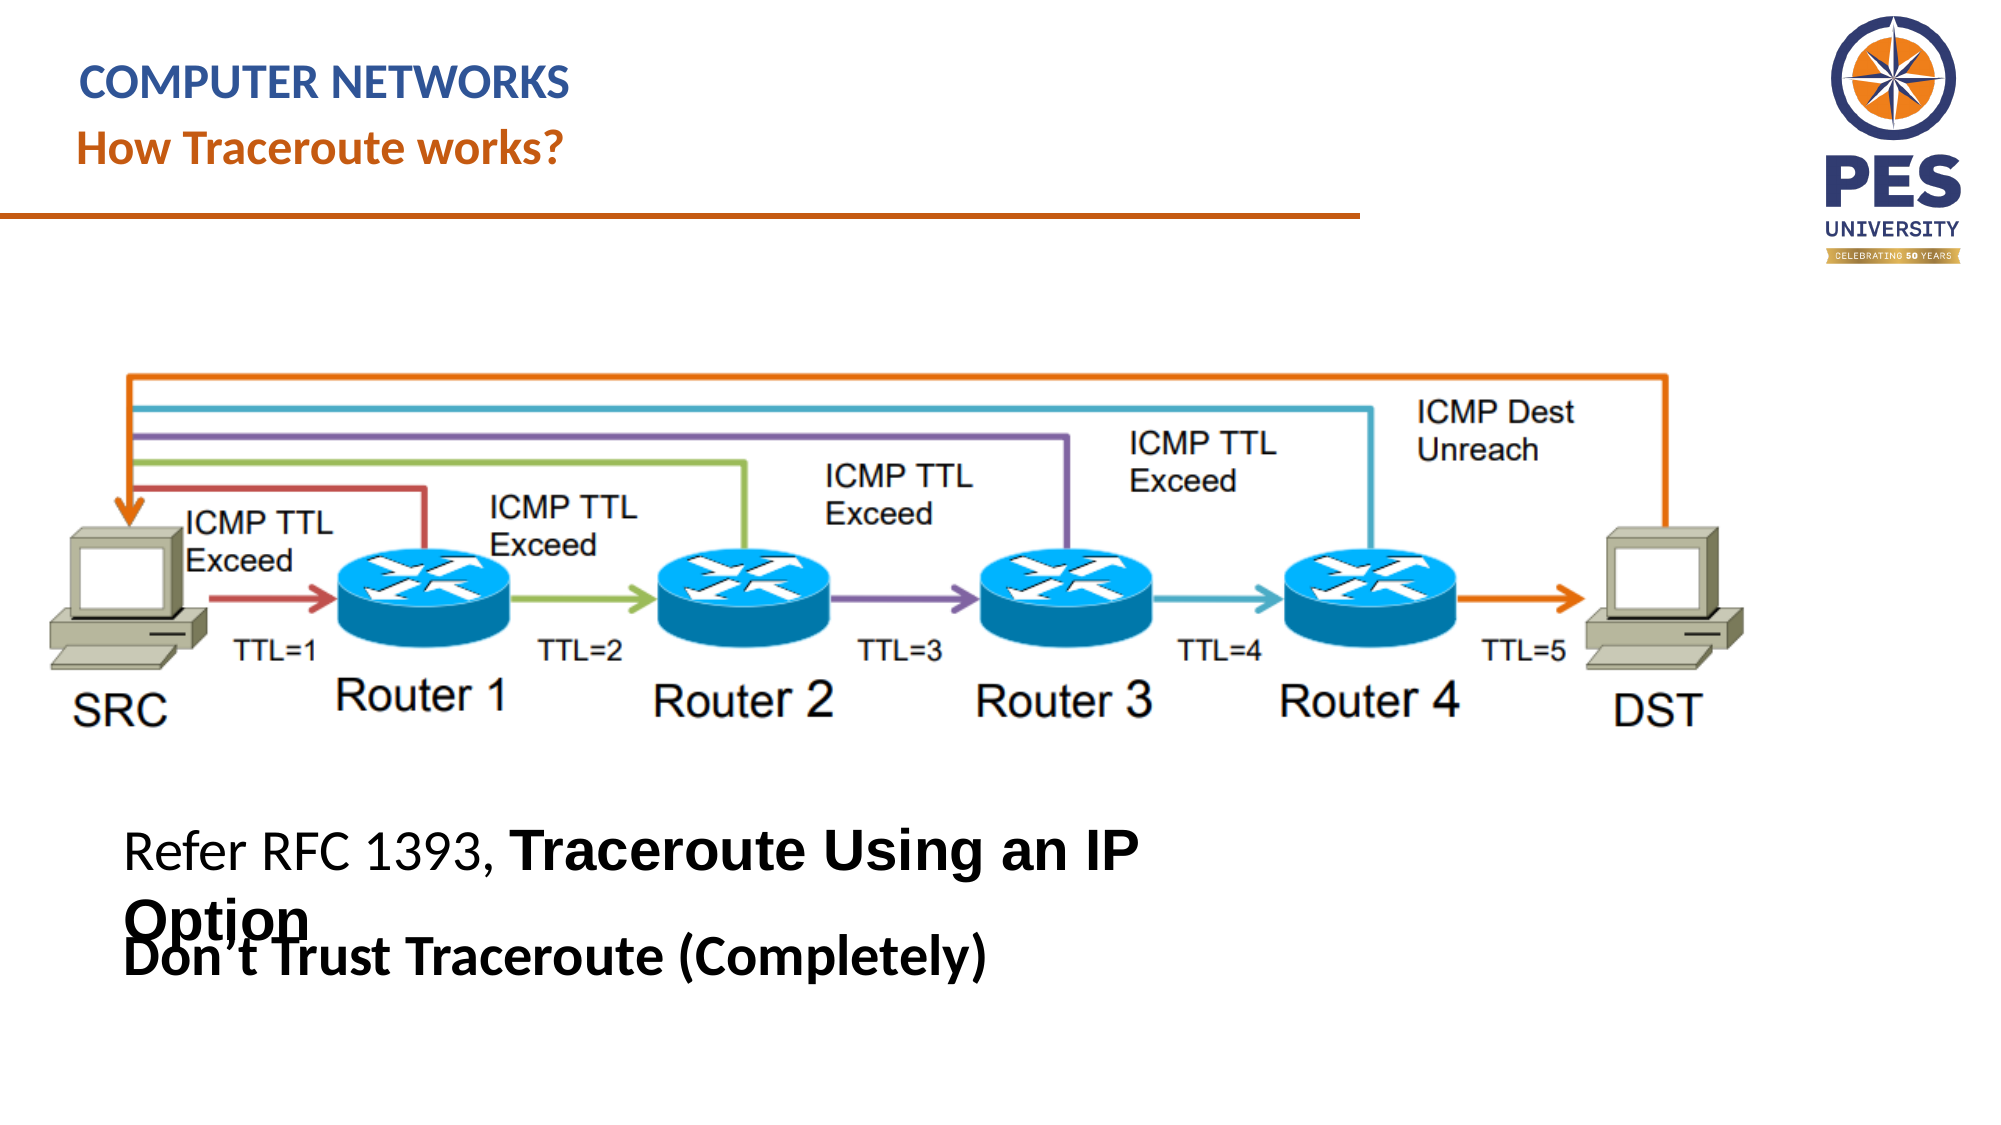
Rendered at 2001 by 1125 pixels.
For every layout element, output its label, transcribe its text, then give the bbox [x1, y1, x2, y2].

picture [1826, 16, 1961, 264]
text_box How Traceroute works? [60, 106, 1374, 182]
picture [16, 341, 1766, 765]
text_box Don’t Trust Traceroute (Completely) [108, 909, 1110, 995]
text_box COMPUTER NETWORKS [64, 41, 1295, 106]
text_box Refer RFC 1393, Traceroute Using an IP Option [108, 804, 1259, 960]
